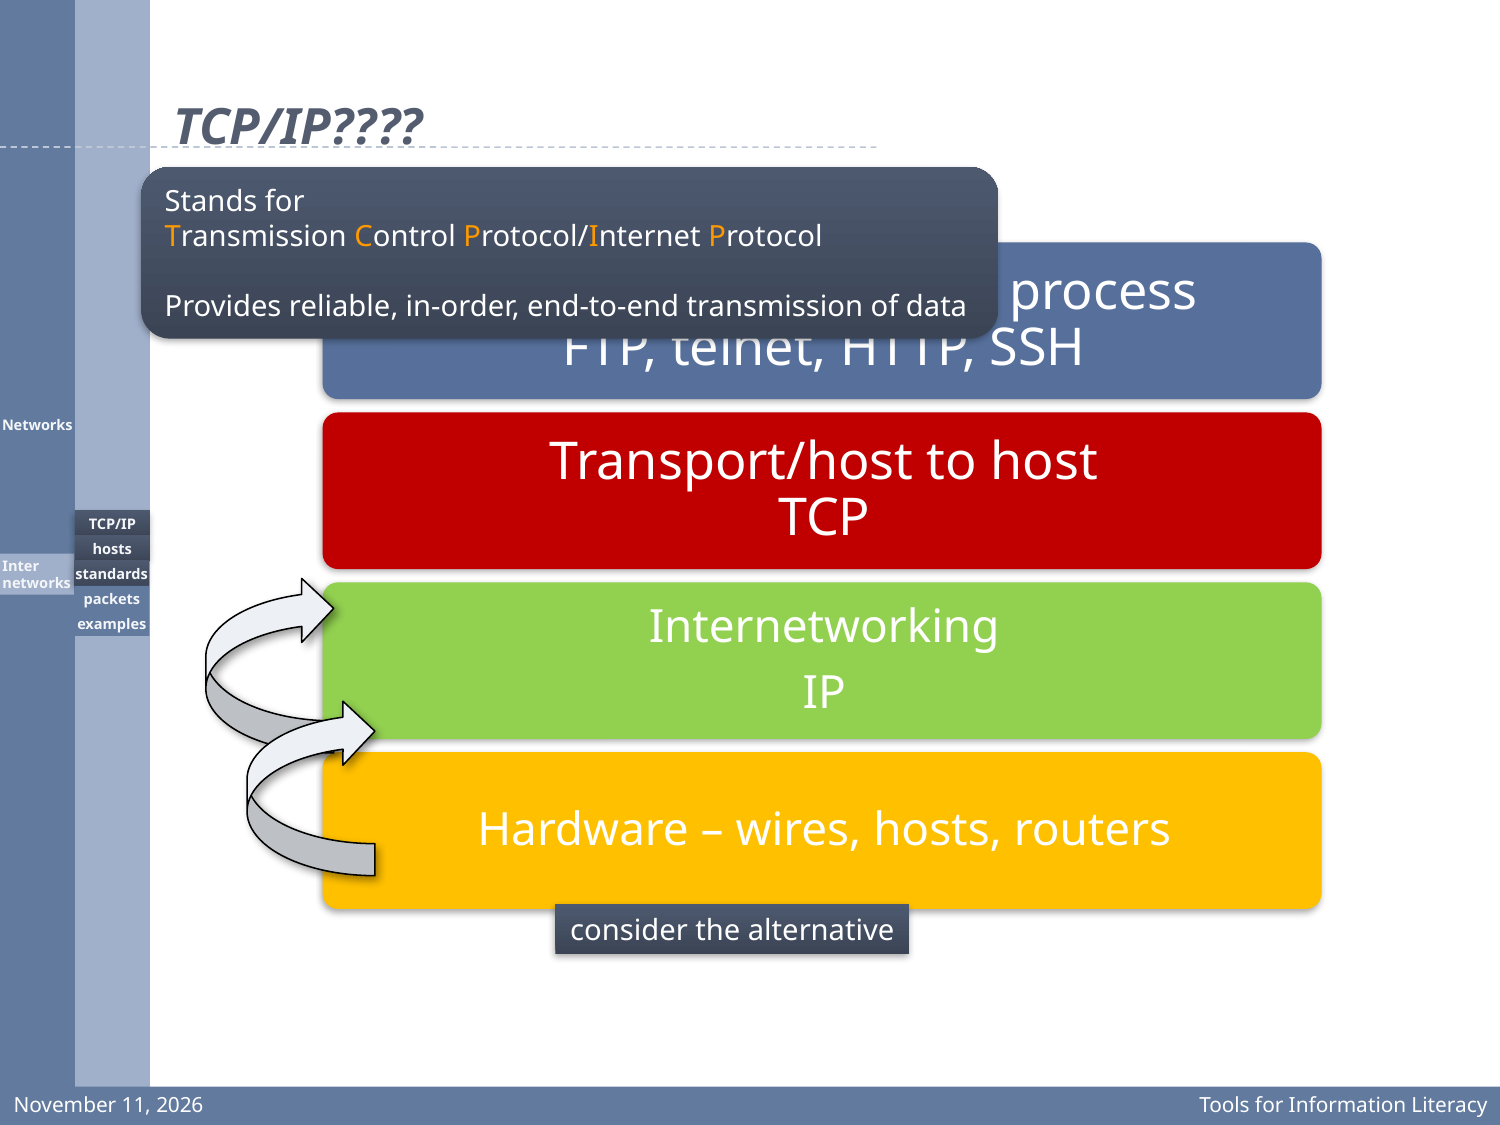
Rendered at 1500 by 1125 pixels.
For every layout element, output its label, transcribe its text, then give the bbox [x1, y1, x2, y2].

text_box TCP/IP [74, 510, 150, 534]
text_box consider the alternative [555, 918, 910, 954]
text_box [247, 722, 316, 869]
text_box packets [74, 585, 150, 610]
text_box standards [74, 560, 150, 585]
text_box Inter networks [0, 553, 74, 595]
text_box examples [74, 610, 150, 636]
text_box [321, 242, 1323, 910]
text_box hosts [74, 535, 150, 560]
text_box [205, 578, 316, 744]
text_box Stands for Transmission Control Protocol/Internet Protocol Provides reliable, in-order, end-to-end transmission of data [141, 166, 999, 339]
title TCP/IP???? [158, 94, 1472, 224]
